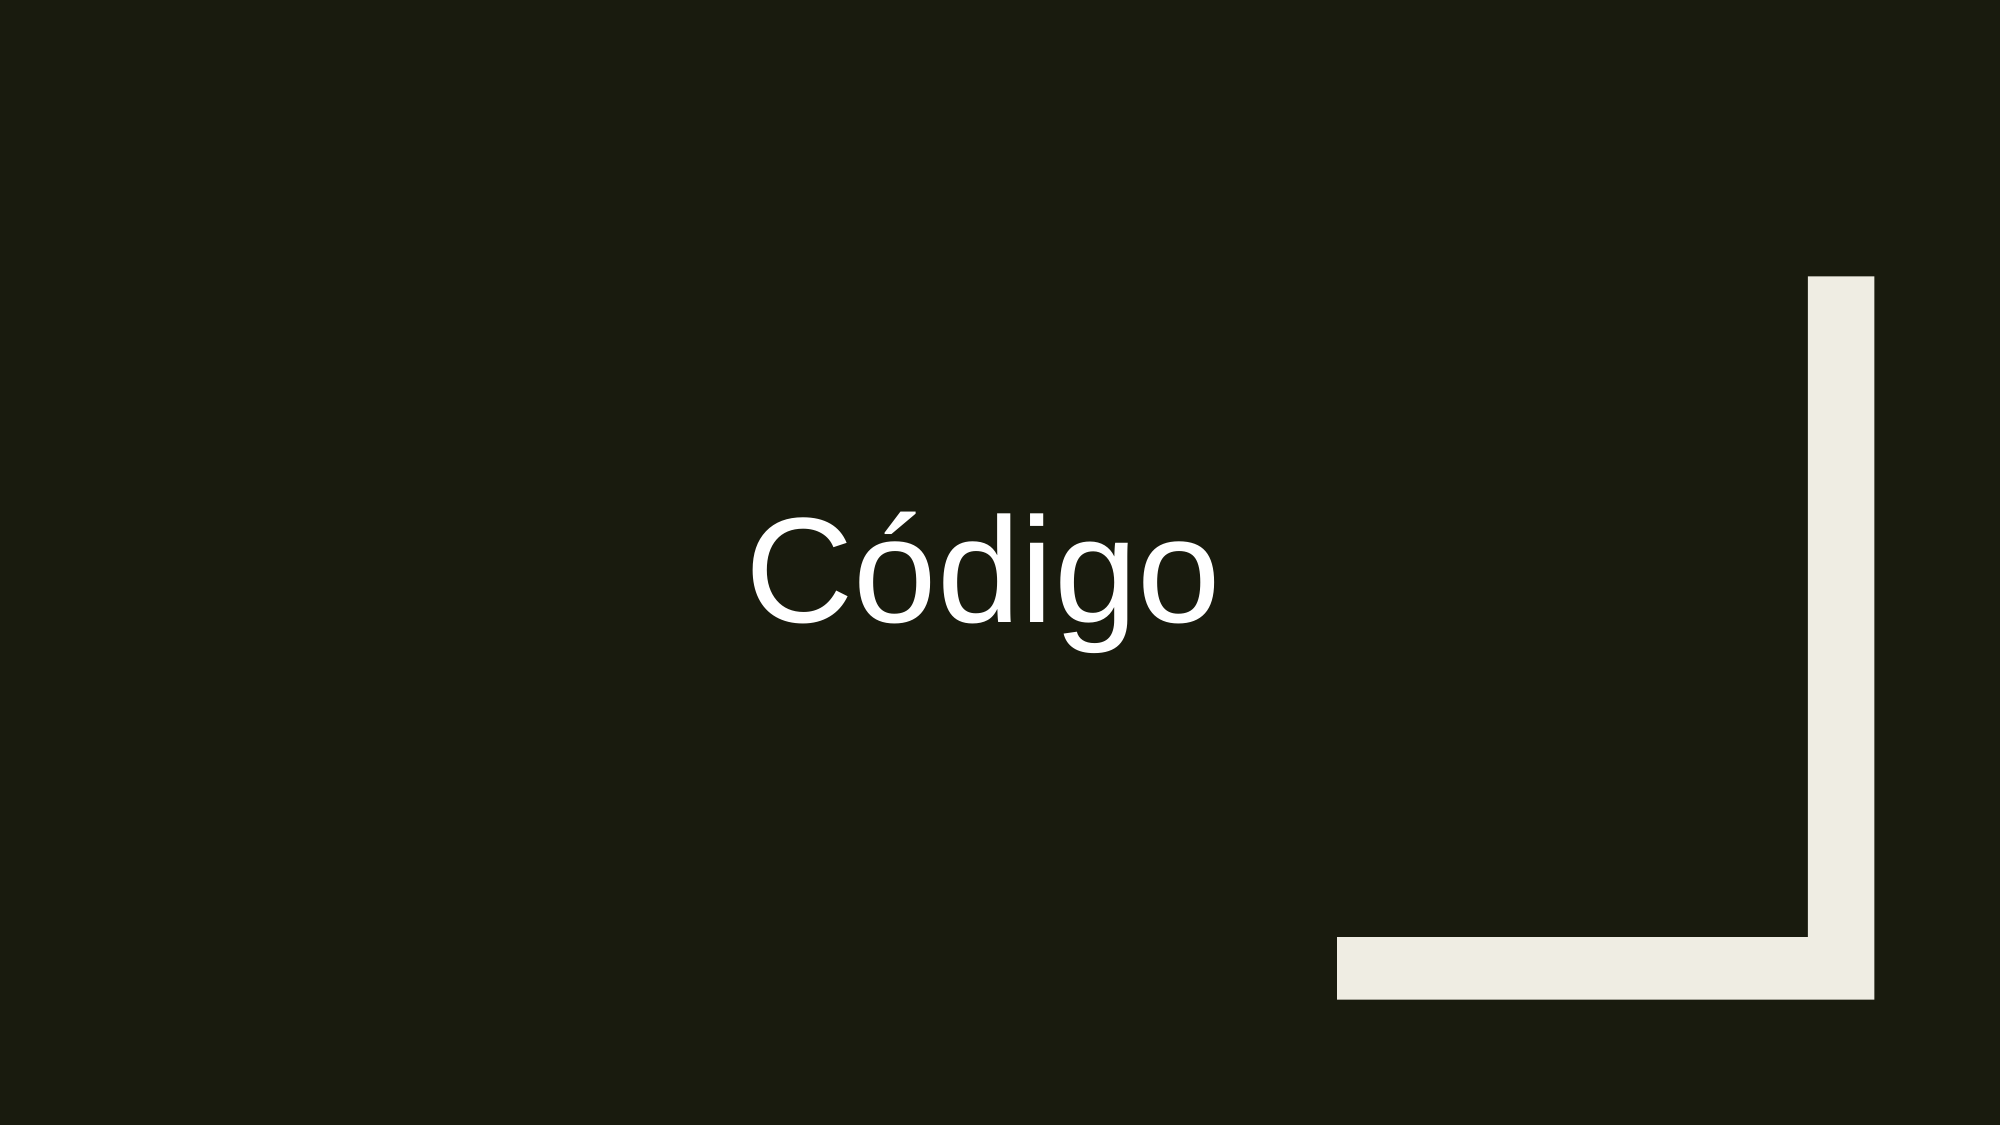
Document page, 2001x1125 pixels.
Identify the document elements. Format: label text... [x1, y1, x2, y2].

text_box Código [195, 381, 1773, 744]
